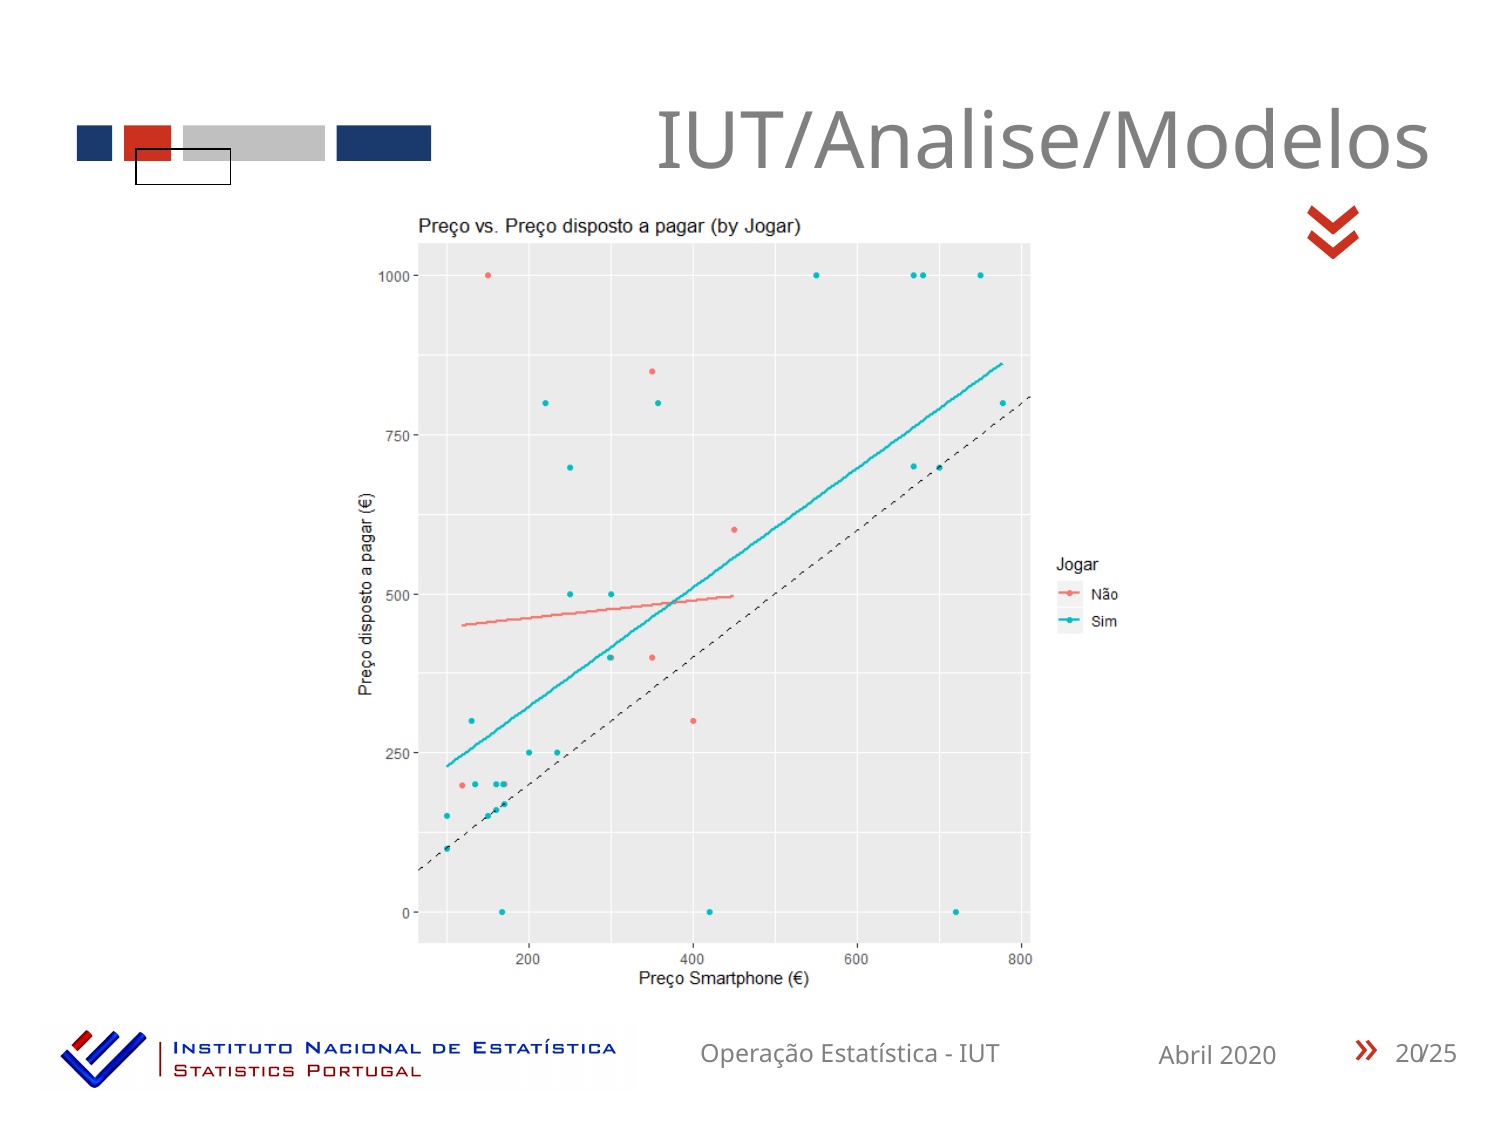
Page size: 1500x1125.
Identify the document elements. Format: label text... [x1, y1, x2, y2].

picture [348, 207, 1137, 996]
text_box « [1234, 207, 1400, 280]
picture [41, 1023, 638, 1093]
text_box 20 [1380, 1029, 1447, 1075]
text_box IUT/Analise/Modelos [454, 66, 1447, 207]
